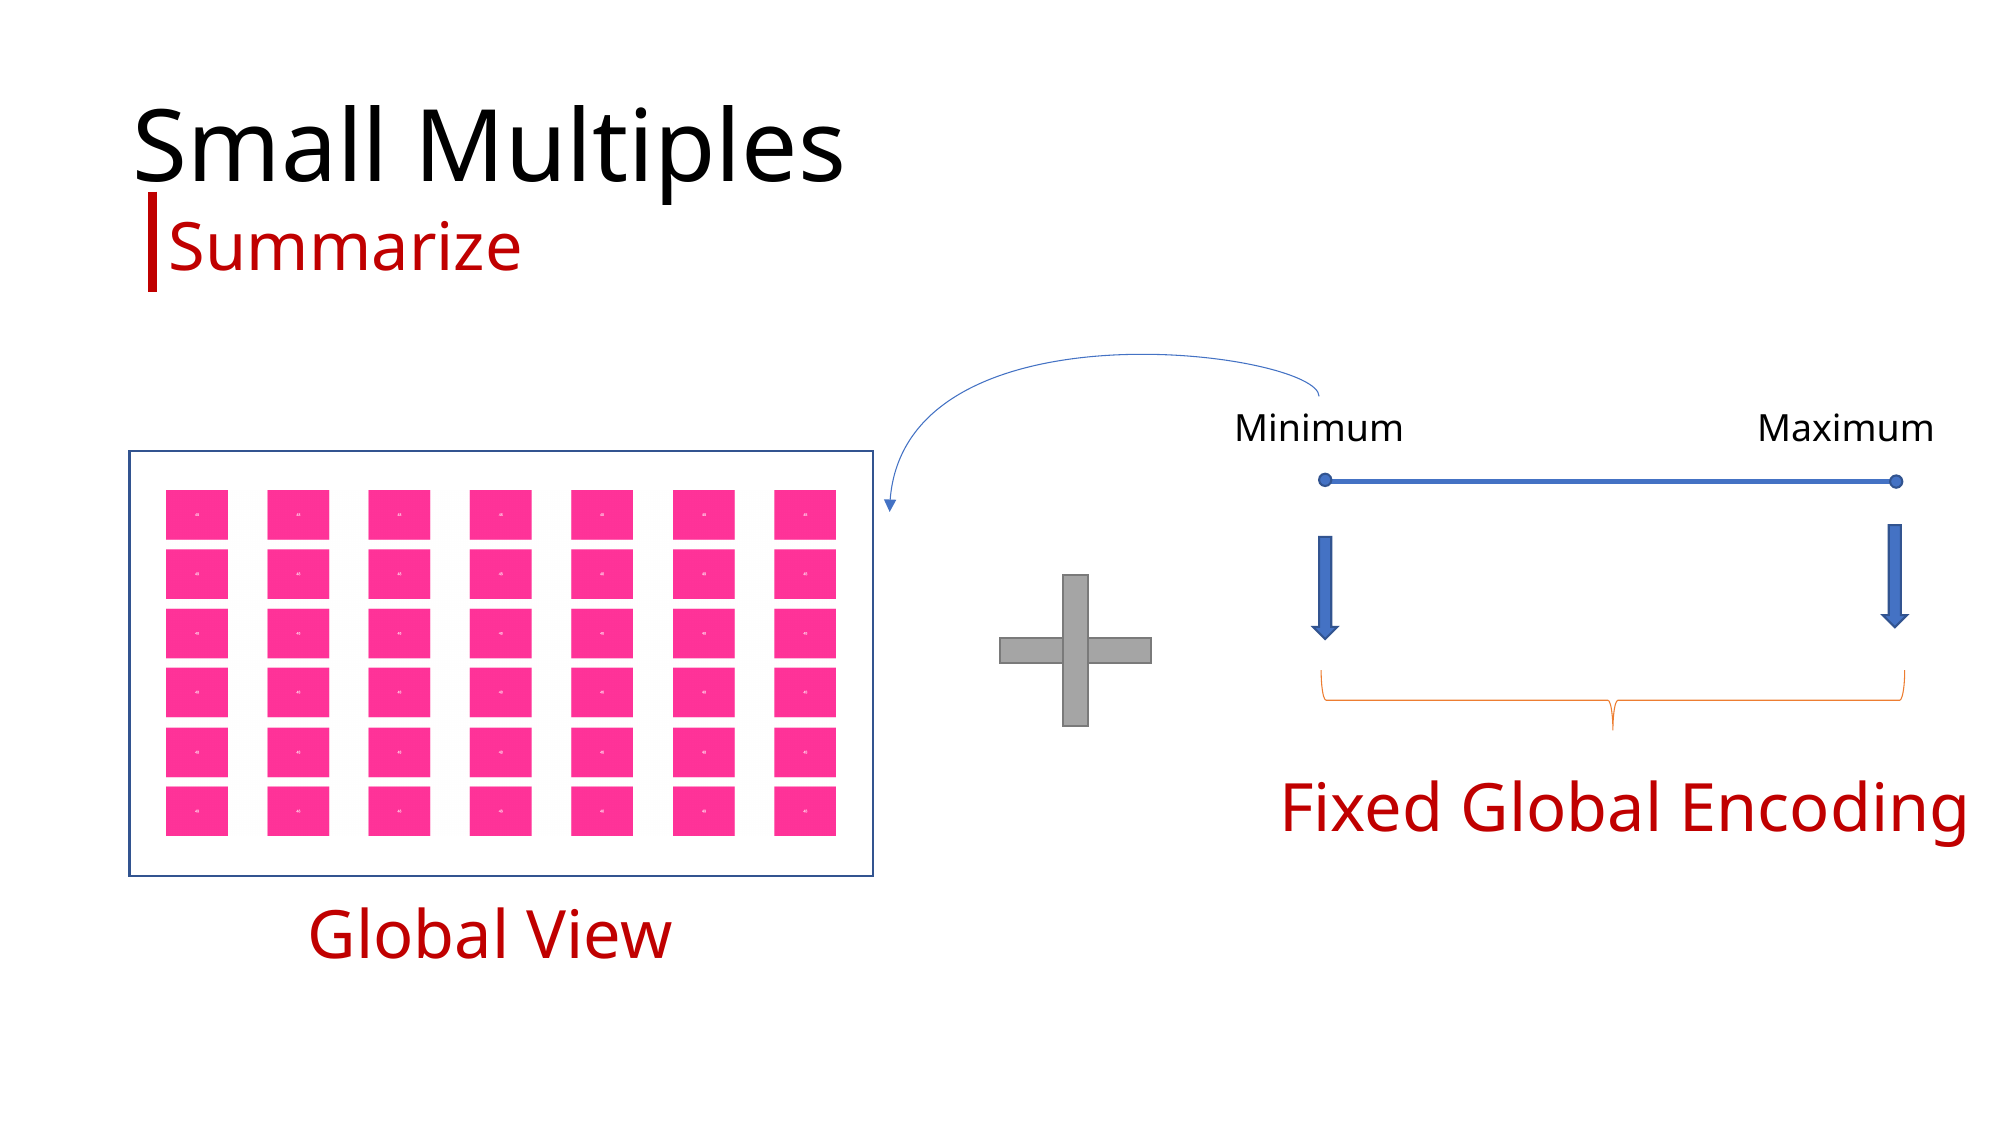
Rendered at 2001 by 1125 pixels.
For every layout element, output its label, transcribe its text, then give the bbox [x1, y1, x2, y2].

text_box [1880, 524, 1910, 629]
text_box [1318, 473, 1903, 488]
title Small Multiples [117, 105, 1717, 211]
text_box [128, 450, 874, 877]
text_box [1062, 669, 1089, 727]
picture [166, 490, 836, 836]
text_box Summarize [153, 187, 890, 292]
text_box [999, 637, 1046, 664]
text_box Minimum [1219, 396, 1419, 456]
text_box Fixed Global Encoding [1264, 748, 2000, 853]
text_box Global View [292, 875, 1029, 981]
text_box [1310, 535, 1340, 641]
text_box [1320, 670, 1906, 731]
text_box Maximum [1742, 396, 1950, 456]
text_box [1046, 239, 1163, 669]
